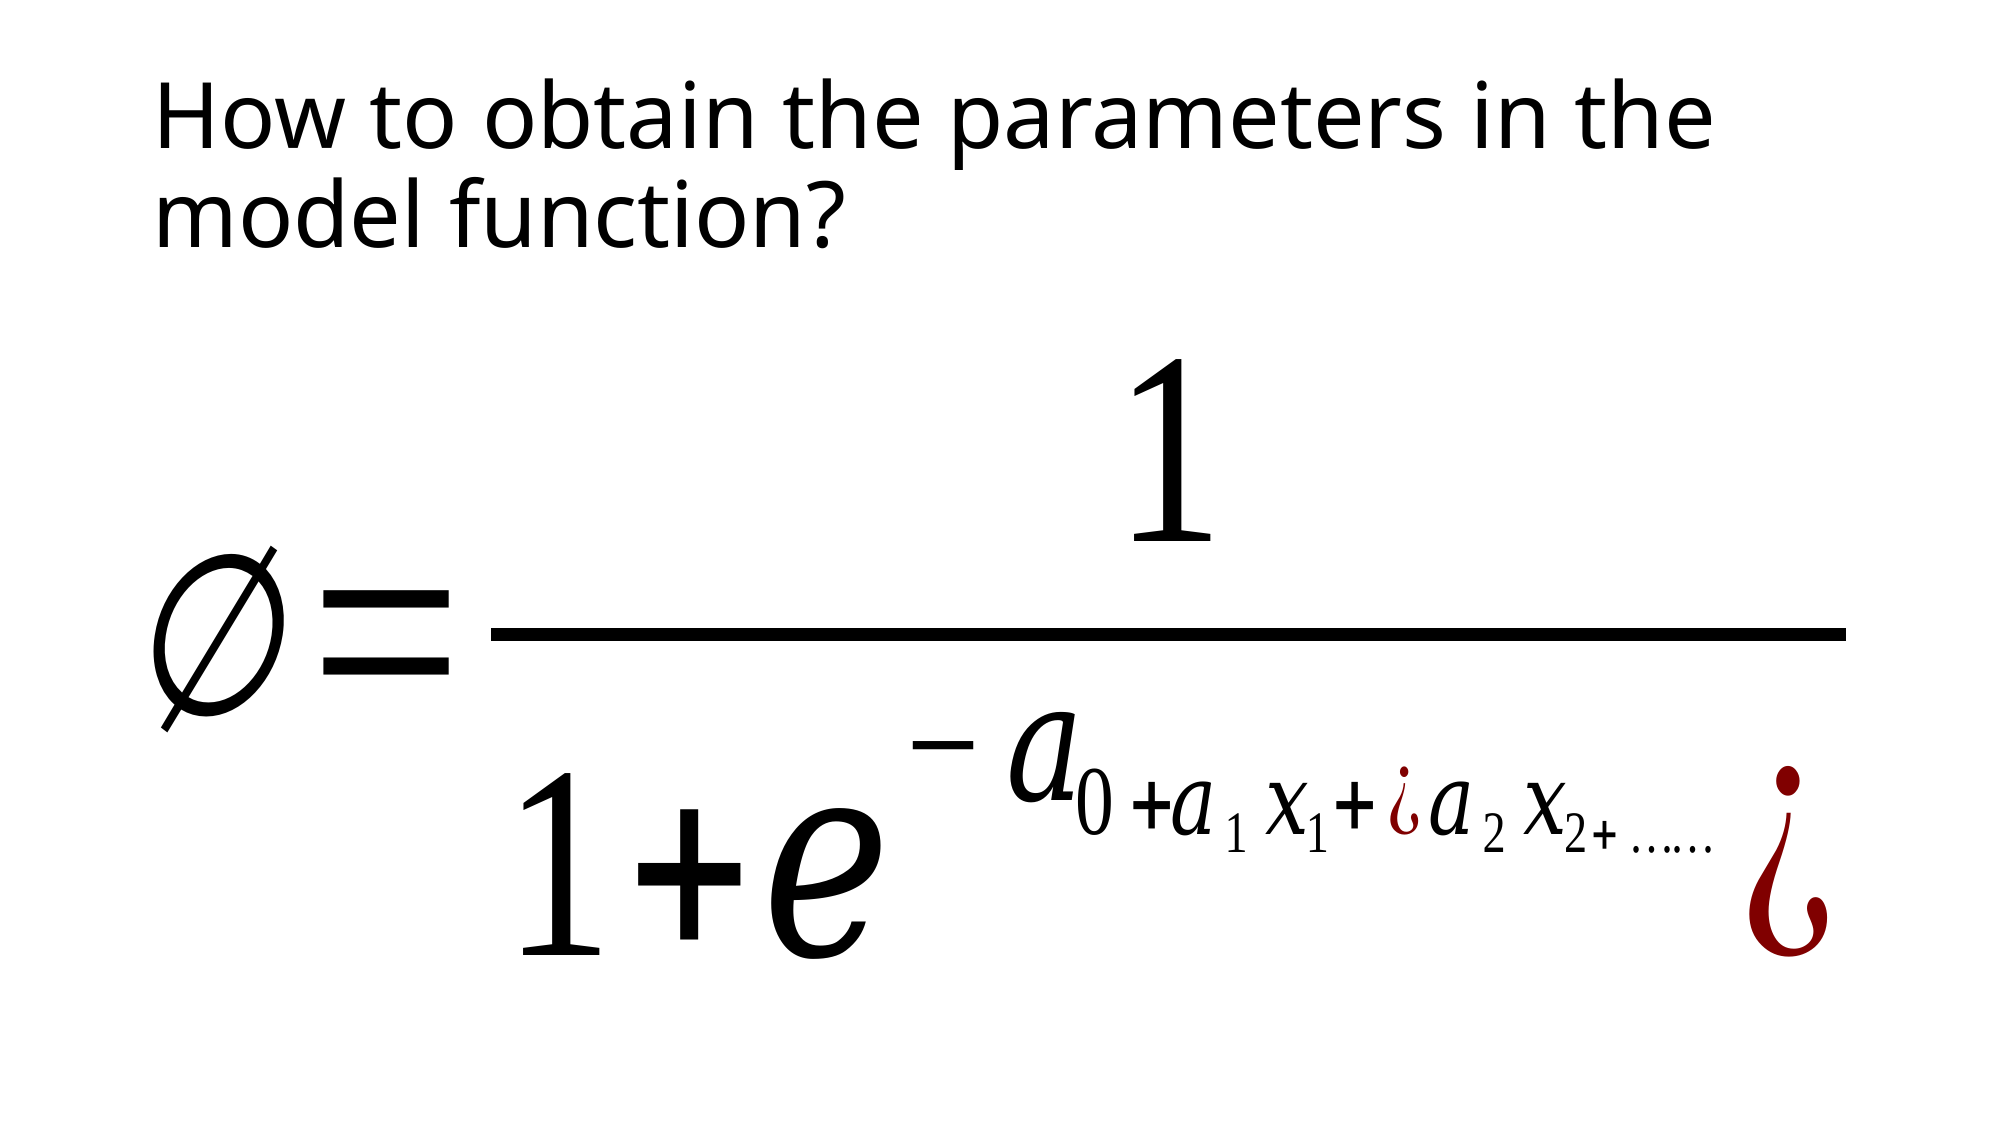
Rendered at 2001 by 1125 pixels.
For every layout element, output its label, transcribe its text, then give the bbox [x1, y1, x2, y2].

title How to obtain the parameters in the model function? [137, 59, 1863, 278]
